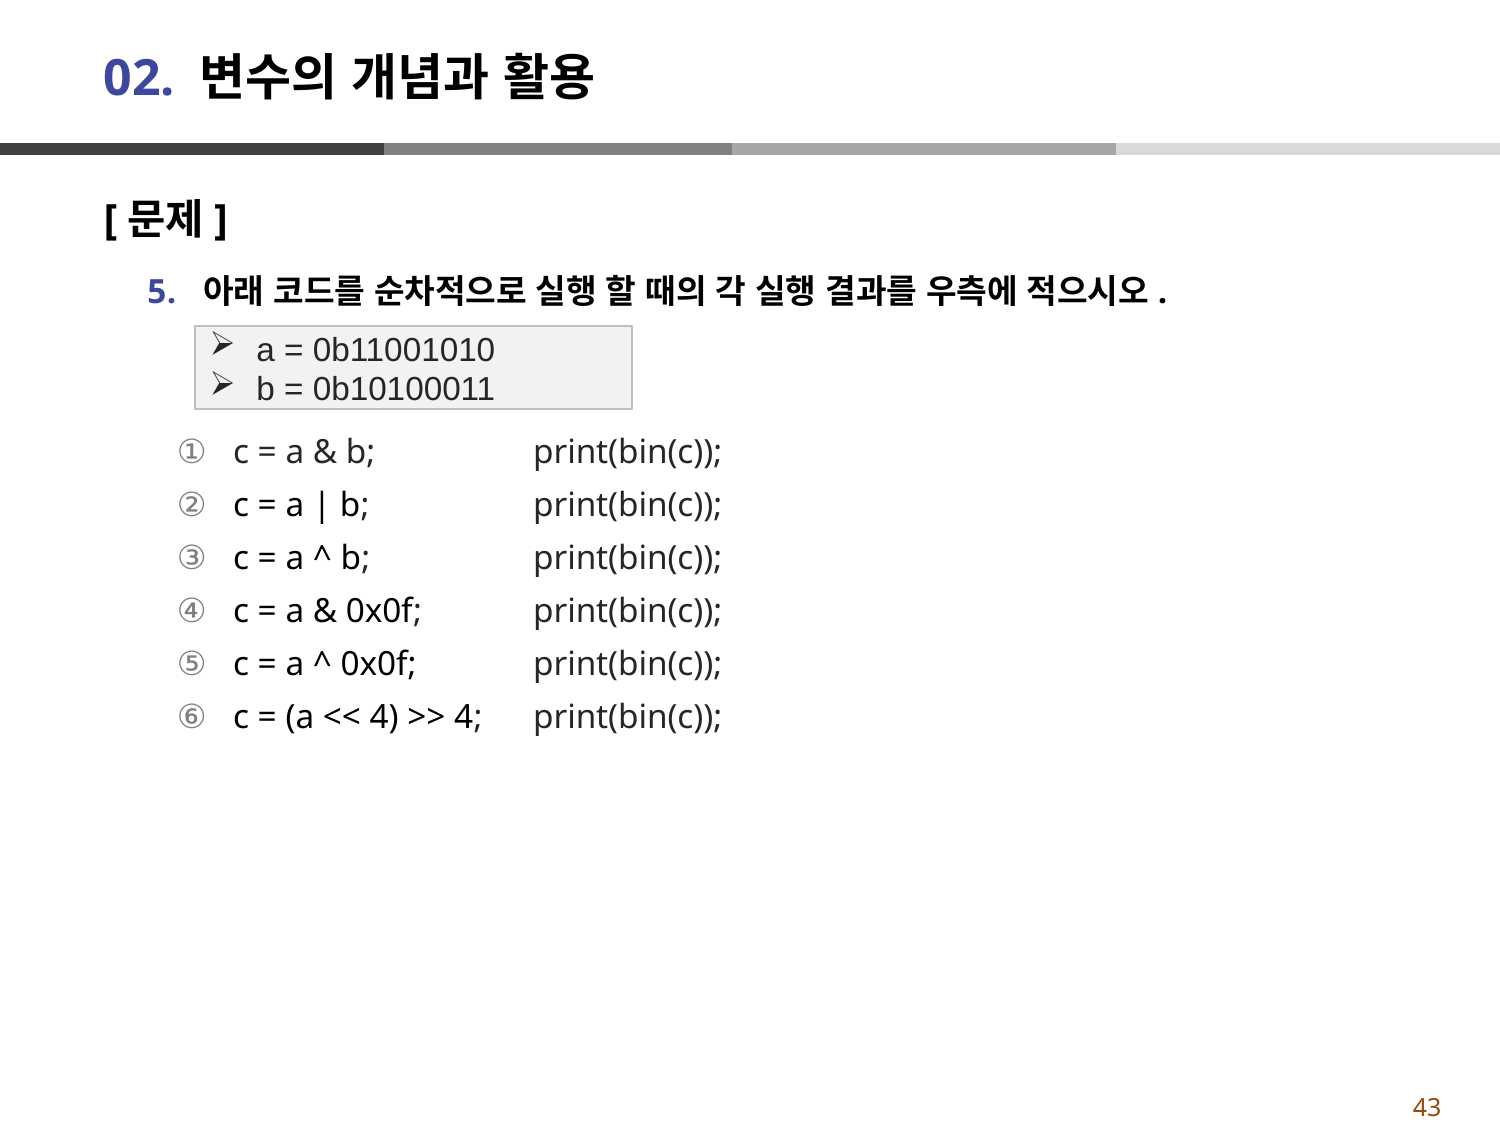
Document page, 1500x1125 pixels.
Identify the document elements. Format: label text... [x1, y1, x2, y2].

text_box a = 0b11001010 b = 0b10100011 [193, 324, 634, 411]
list [문제] 아래 코드를 순차적으로 실행 할 때의 각 실행 결과를 우측에 적으시오. c = a & b; print(bin(c)); c = a | b; print(bin(c)); c = a ^ b; print(bin(c)); c = a & 0x0f; print(bin(c)); c = a ^ 0x0f; print(bin(c)); c = (a << 4) >> 4; print(bin(c)); [88, 160, 1495, 1071]
title 02. 변수의 개념과 활용 [88, 30, 1400, 121]
